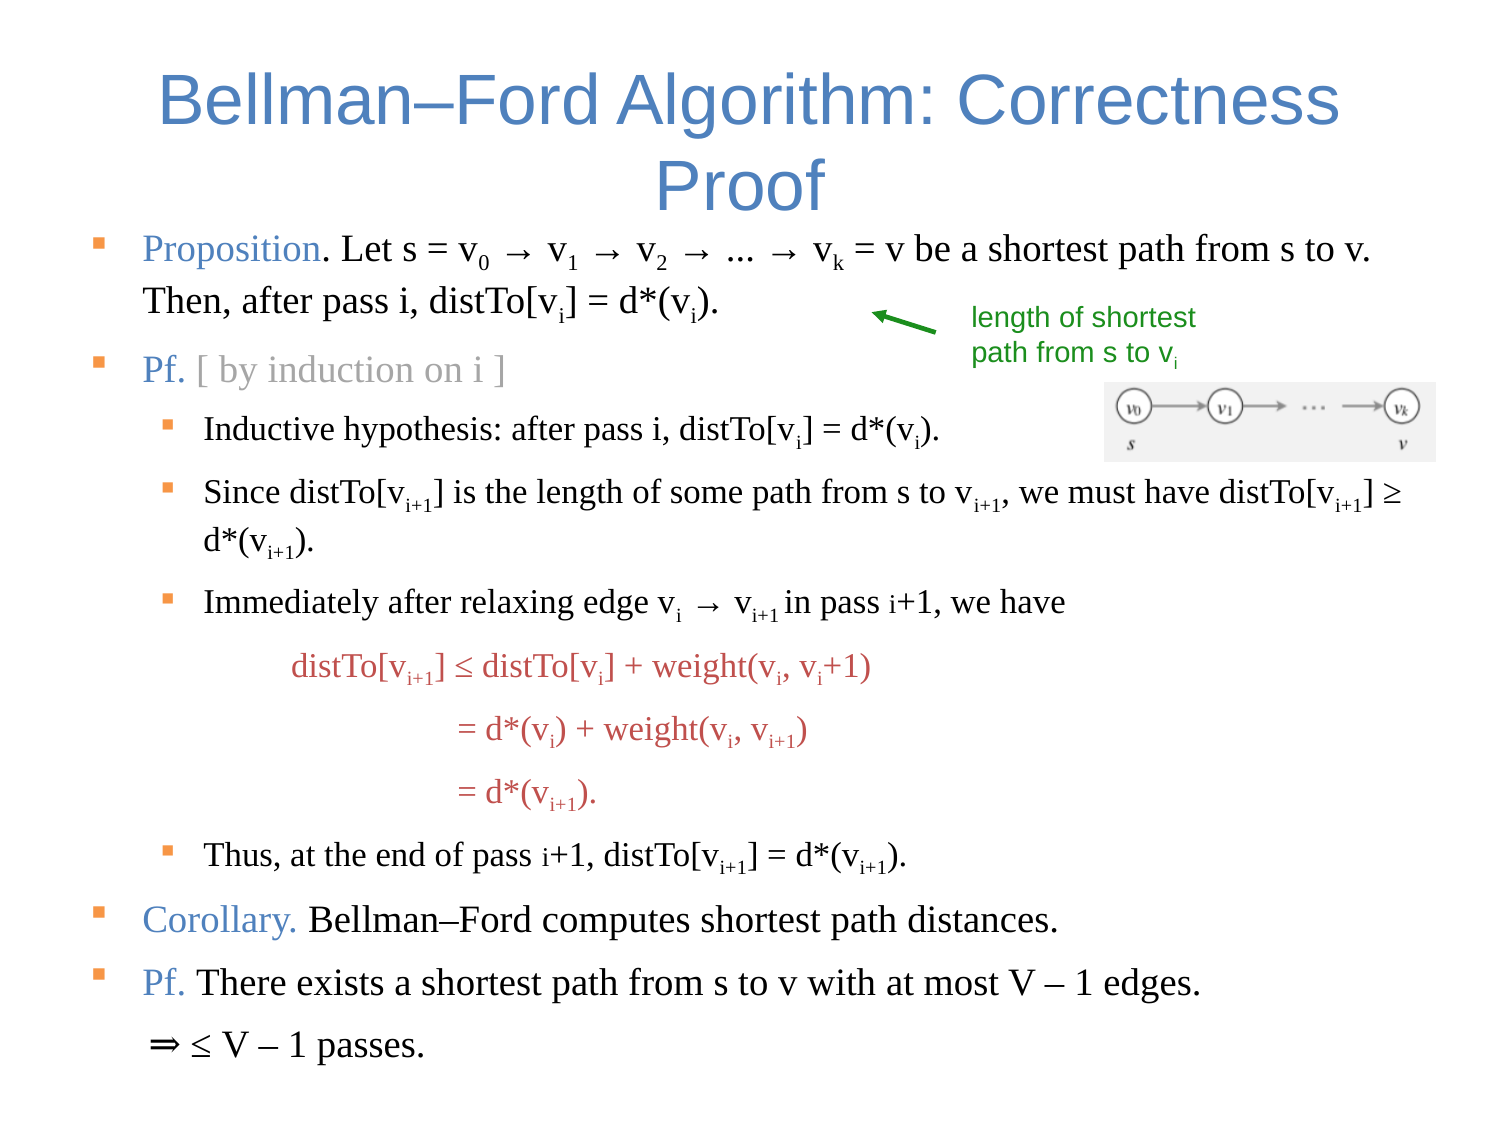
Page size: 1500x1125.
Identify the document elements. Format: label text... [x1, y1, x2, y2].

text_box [871, 311, 936, 333]
title Bellman–Ford Algorithm: Correctness Proof [75, 45, 1425, 214]
text_box length of shortest path from s to vi [969, 296, 1244, 373]
list Proposition. Let s = v0 → v1 → v2 → ... → vk = v be a shortest path from s to v. Then, after pass i, distTo[vi] = d*(vi). Pf. [ by induction on i ] Inductive hypothesis: after pass i, distTo[vi] = d*(vi). Since distTo[vi+1] is the length of some path from s to vi+1, we must have distTo[vi+1] ≥ d*(vi+1). Immediately after relaxing edge vi → vi+1 in pass i+1, we have distTo[vi+1] ≤ distTo[vi] + weight(vi, vi+1) = d*(vi) + weight(vi, vi+1) = d*(vi+1). Thus, at the end of pass i+1, distTo[vi+1] = d*(vi+1). Corollary. Bellman–Ford computes shortest path distances. Pf. There exists a shortest path from s to v with at most V – 1 edges. ⇒ ≤ V – 1 passes. [75, 214, 1425, 1080]
picture [1104, 382, 1436, 463]
